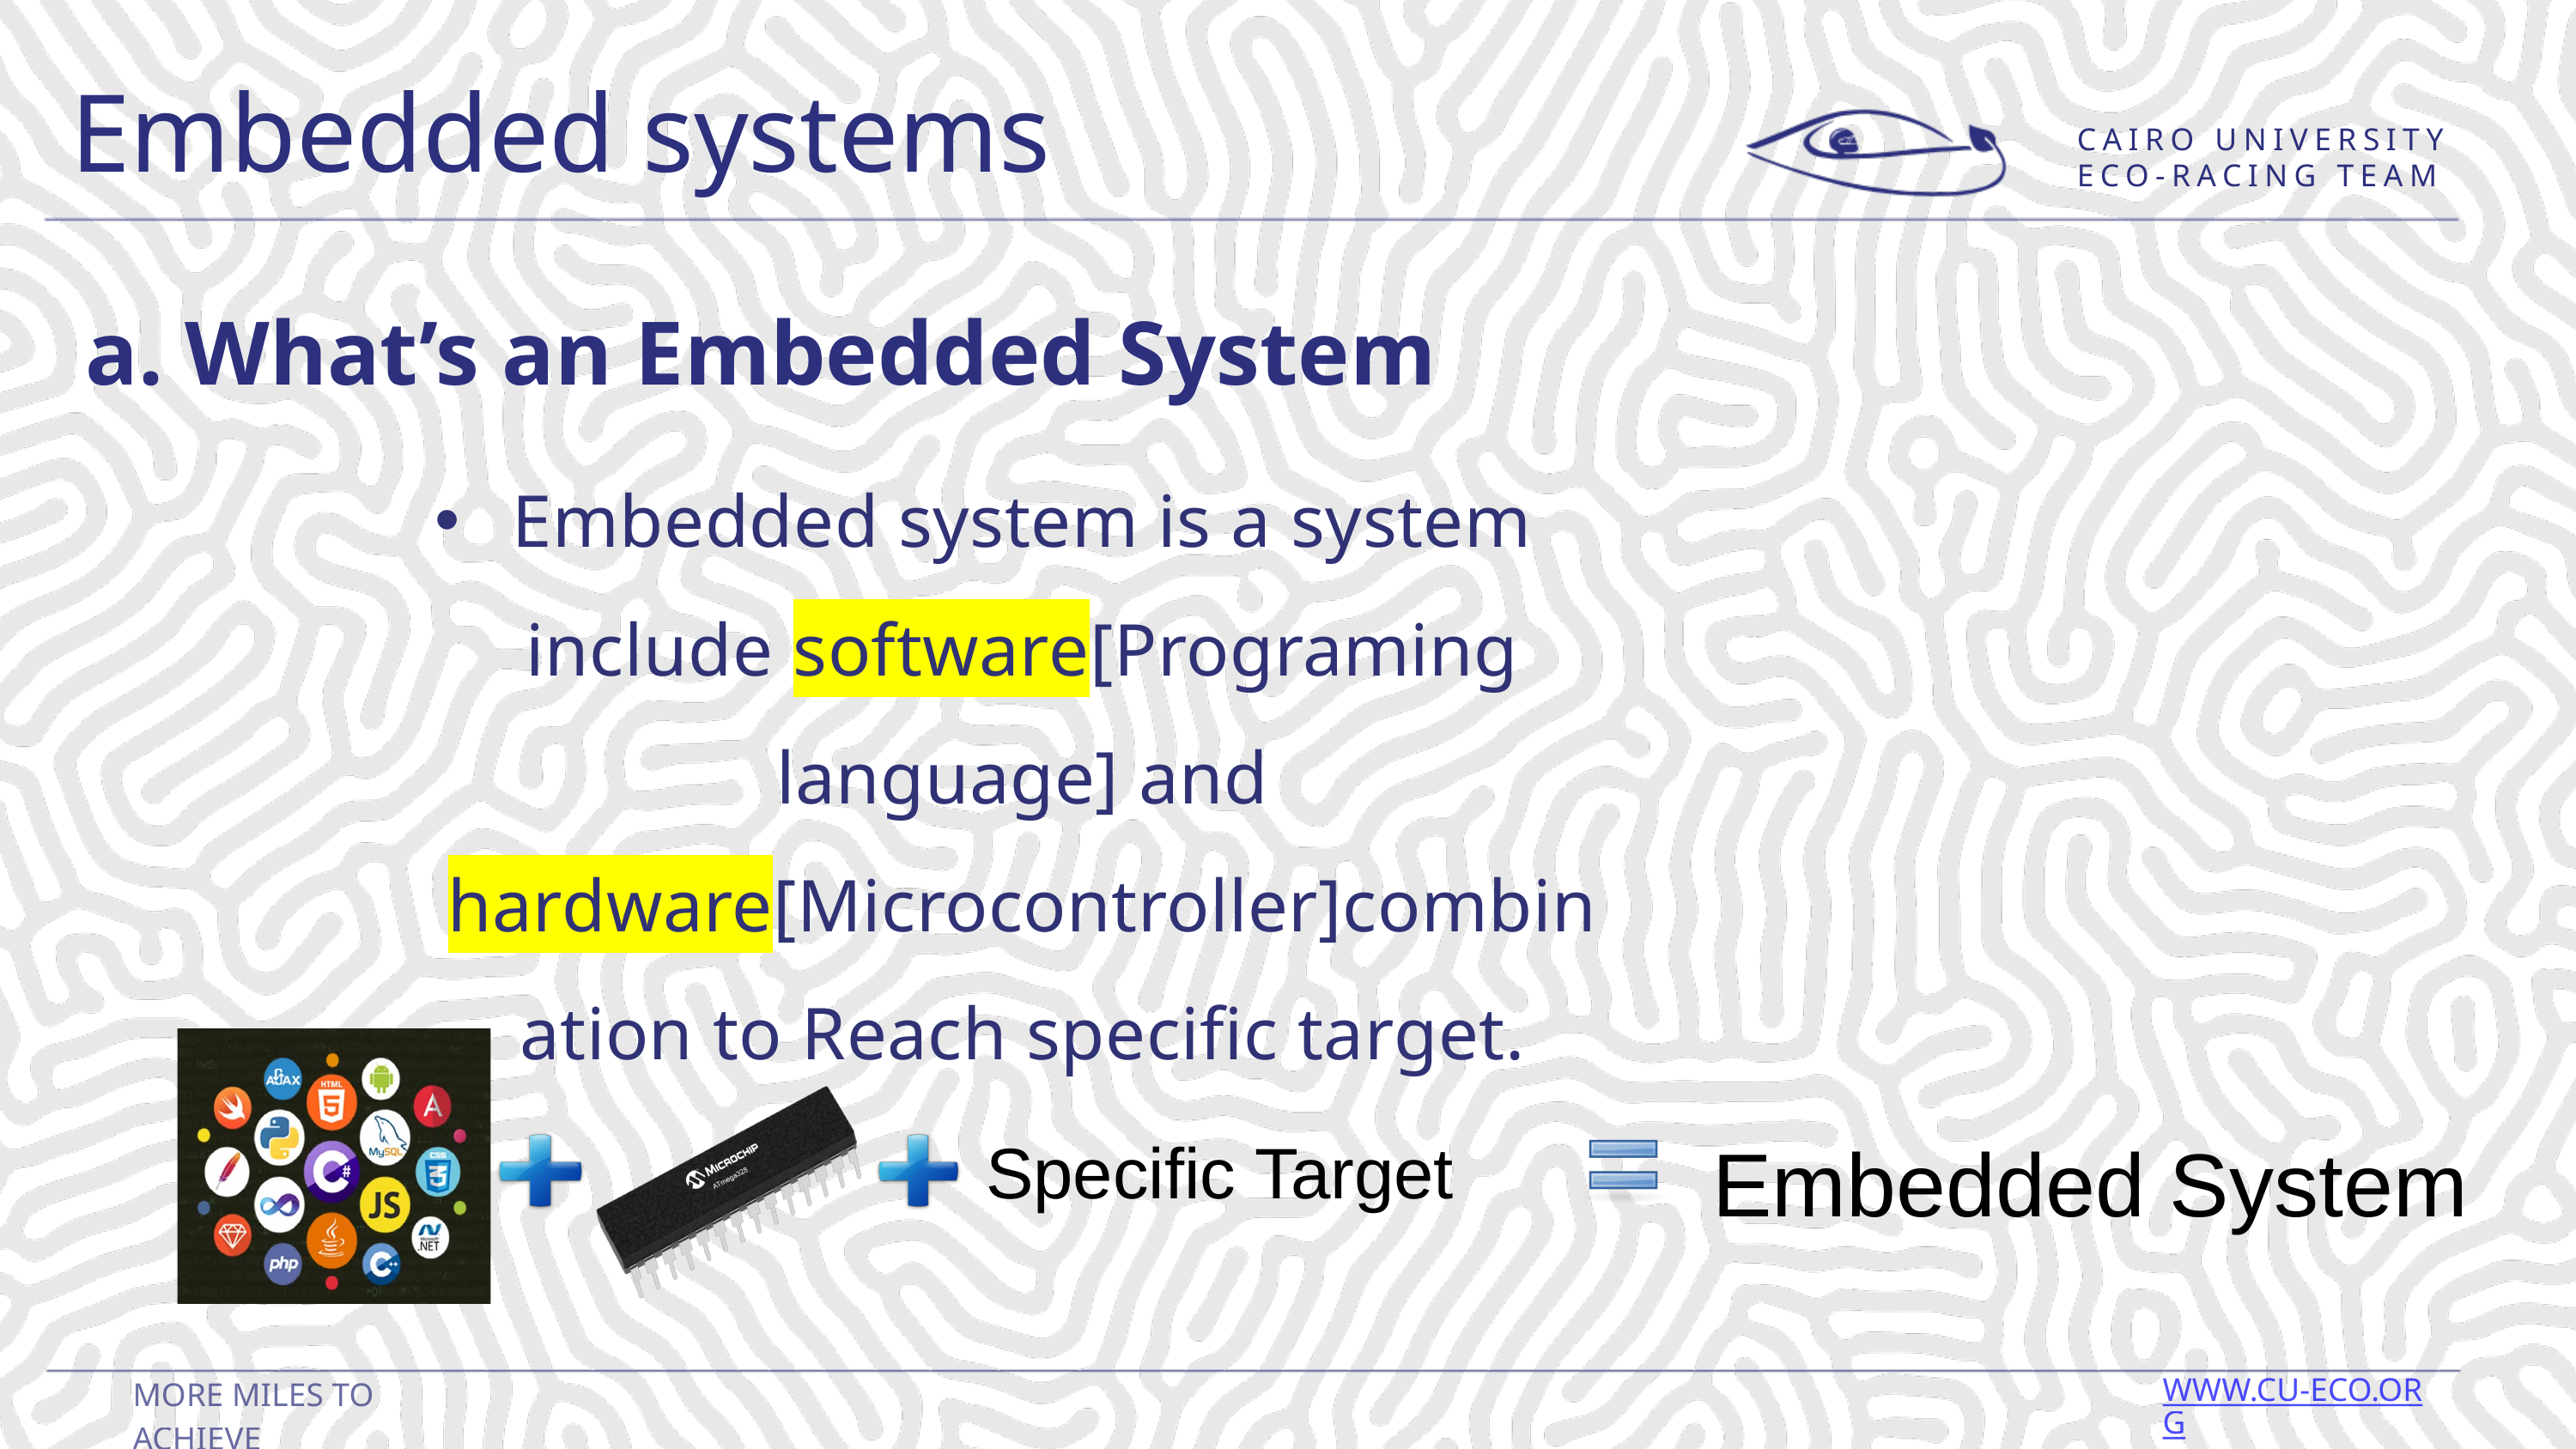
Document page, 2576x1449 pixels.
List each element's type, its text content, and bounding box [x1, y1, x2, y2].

text_box What’s an Embedded System [0, 280, 1472, 403]
text_box Embedded systems [70, 42, 1220, 193]
text_box Embedded System [1699, 1120, 2555, 1241]
picture [177, 1027, 967, 1304]
text_box CAIRO UNIVERSITY ECO-RACING TEAM [2076, 119, 2530, 193]
text_box Embedded system is a system include software[Programing language] and hardware[Microcontroller]combination to Reach specific target. [276, 433, 1614, 1074]
picture [1572, 1110, 1675, 1218]
text_box Specific Target [973, 1120, 1569, 1220]
text_box WWW.CU-ECO.ORG [2162, 1368, 2444, 1413]
text_box [0, 0, 2576, 1449]
text_box MORE MILES TO ACHIEVE [132, 1368, 465, 1449]
